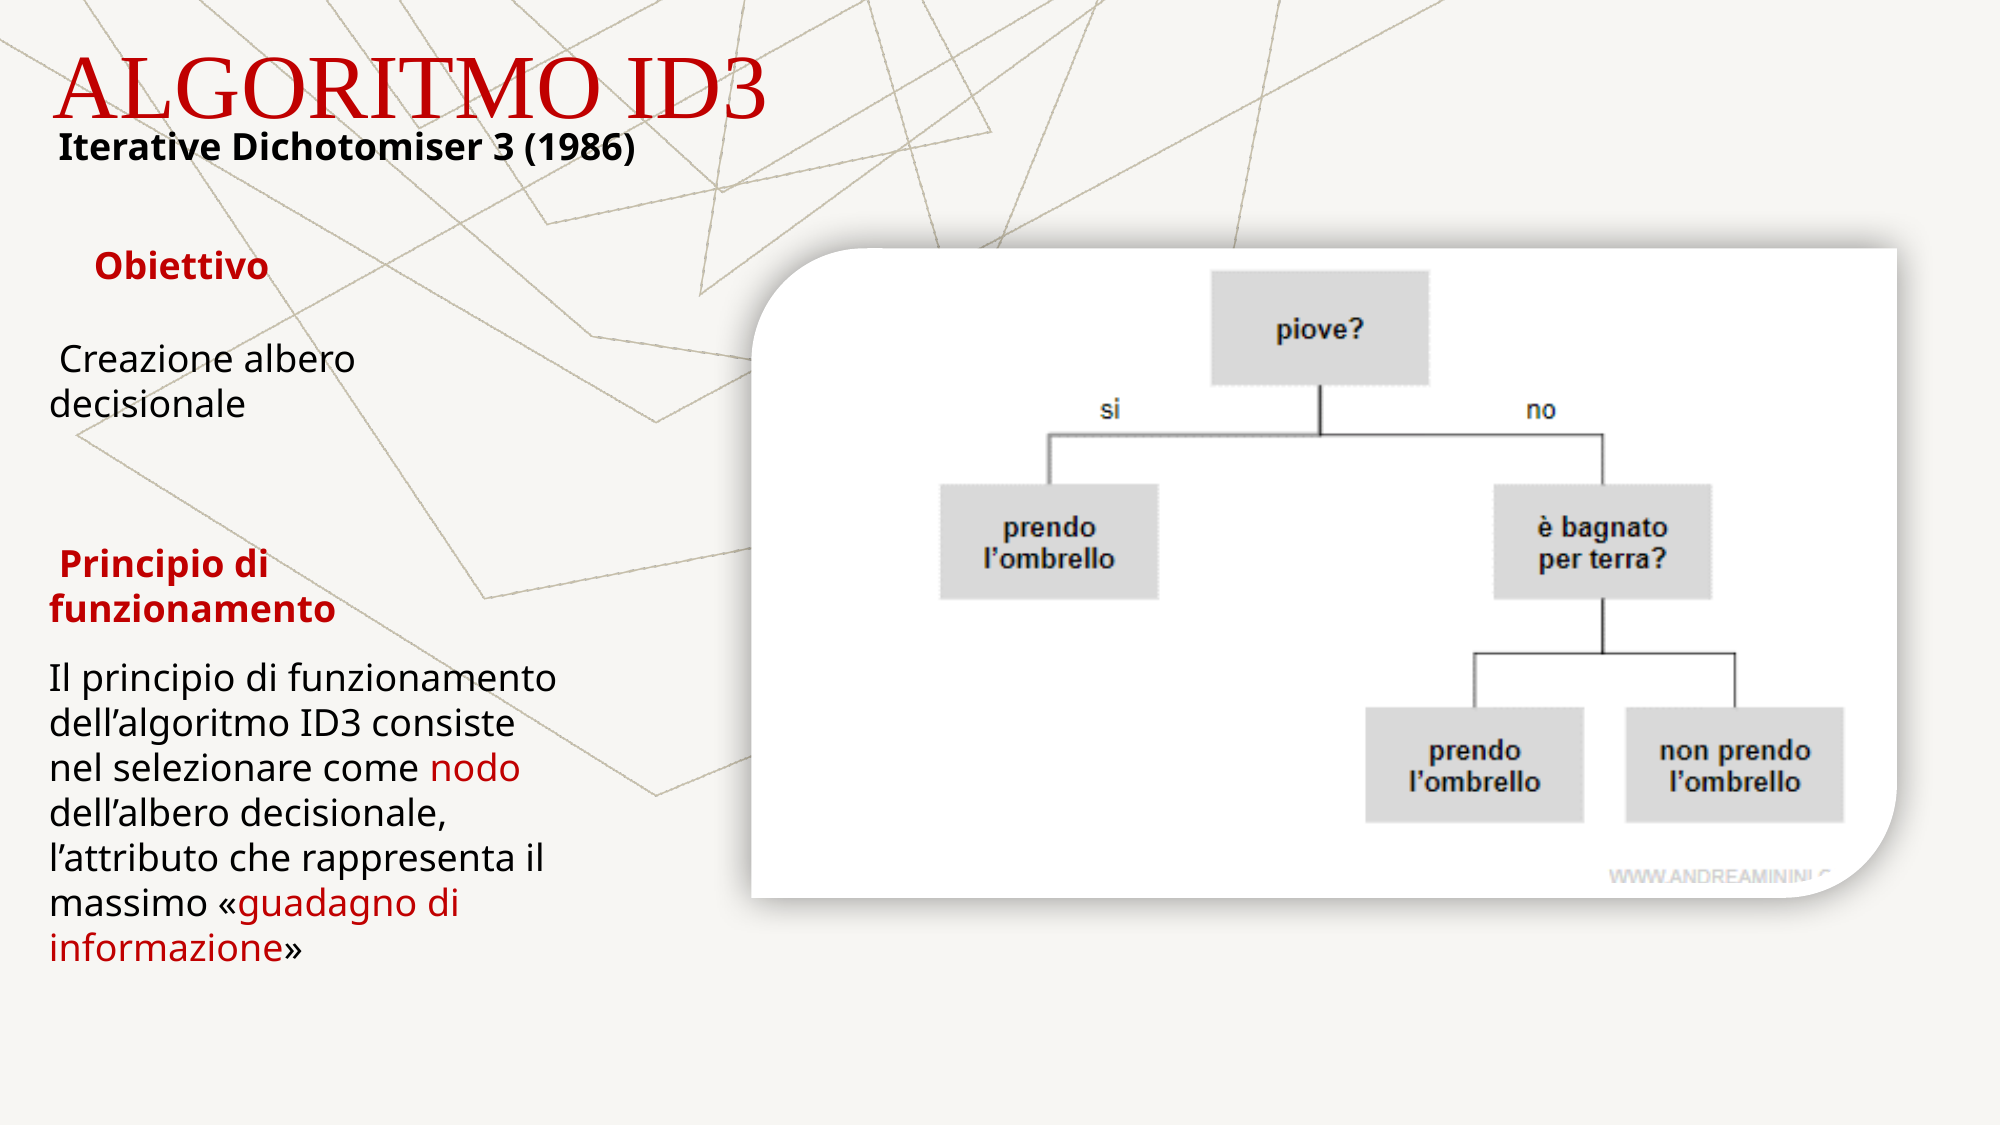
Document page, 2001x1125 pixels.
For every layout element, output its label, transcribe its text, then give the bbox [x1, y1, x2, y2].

picture [0, 0, 1890, 891]
text_box Iterative Dichotomiser 3 (1986) [34, 115, 1000, 176]
text_box Principio di funzionamento [34, 532, 575, 637]
text_box Il principio di funzionamento dell’algoritmo ID3 consiste nel selezionare come nodo dell’albero decisionale, l’attributo che rappresenta il massimo «guadagno di informazione» [34, 646, 575, 976]
text_box Creazione albero decisionale [34, 327, 575, 522]
text_box Obiettivo [69, 234, 610, 295]
text_box ALGORITMO ID3 [0, 19, 1101, 145]
